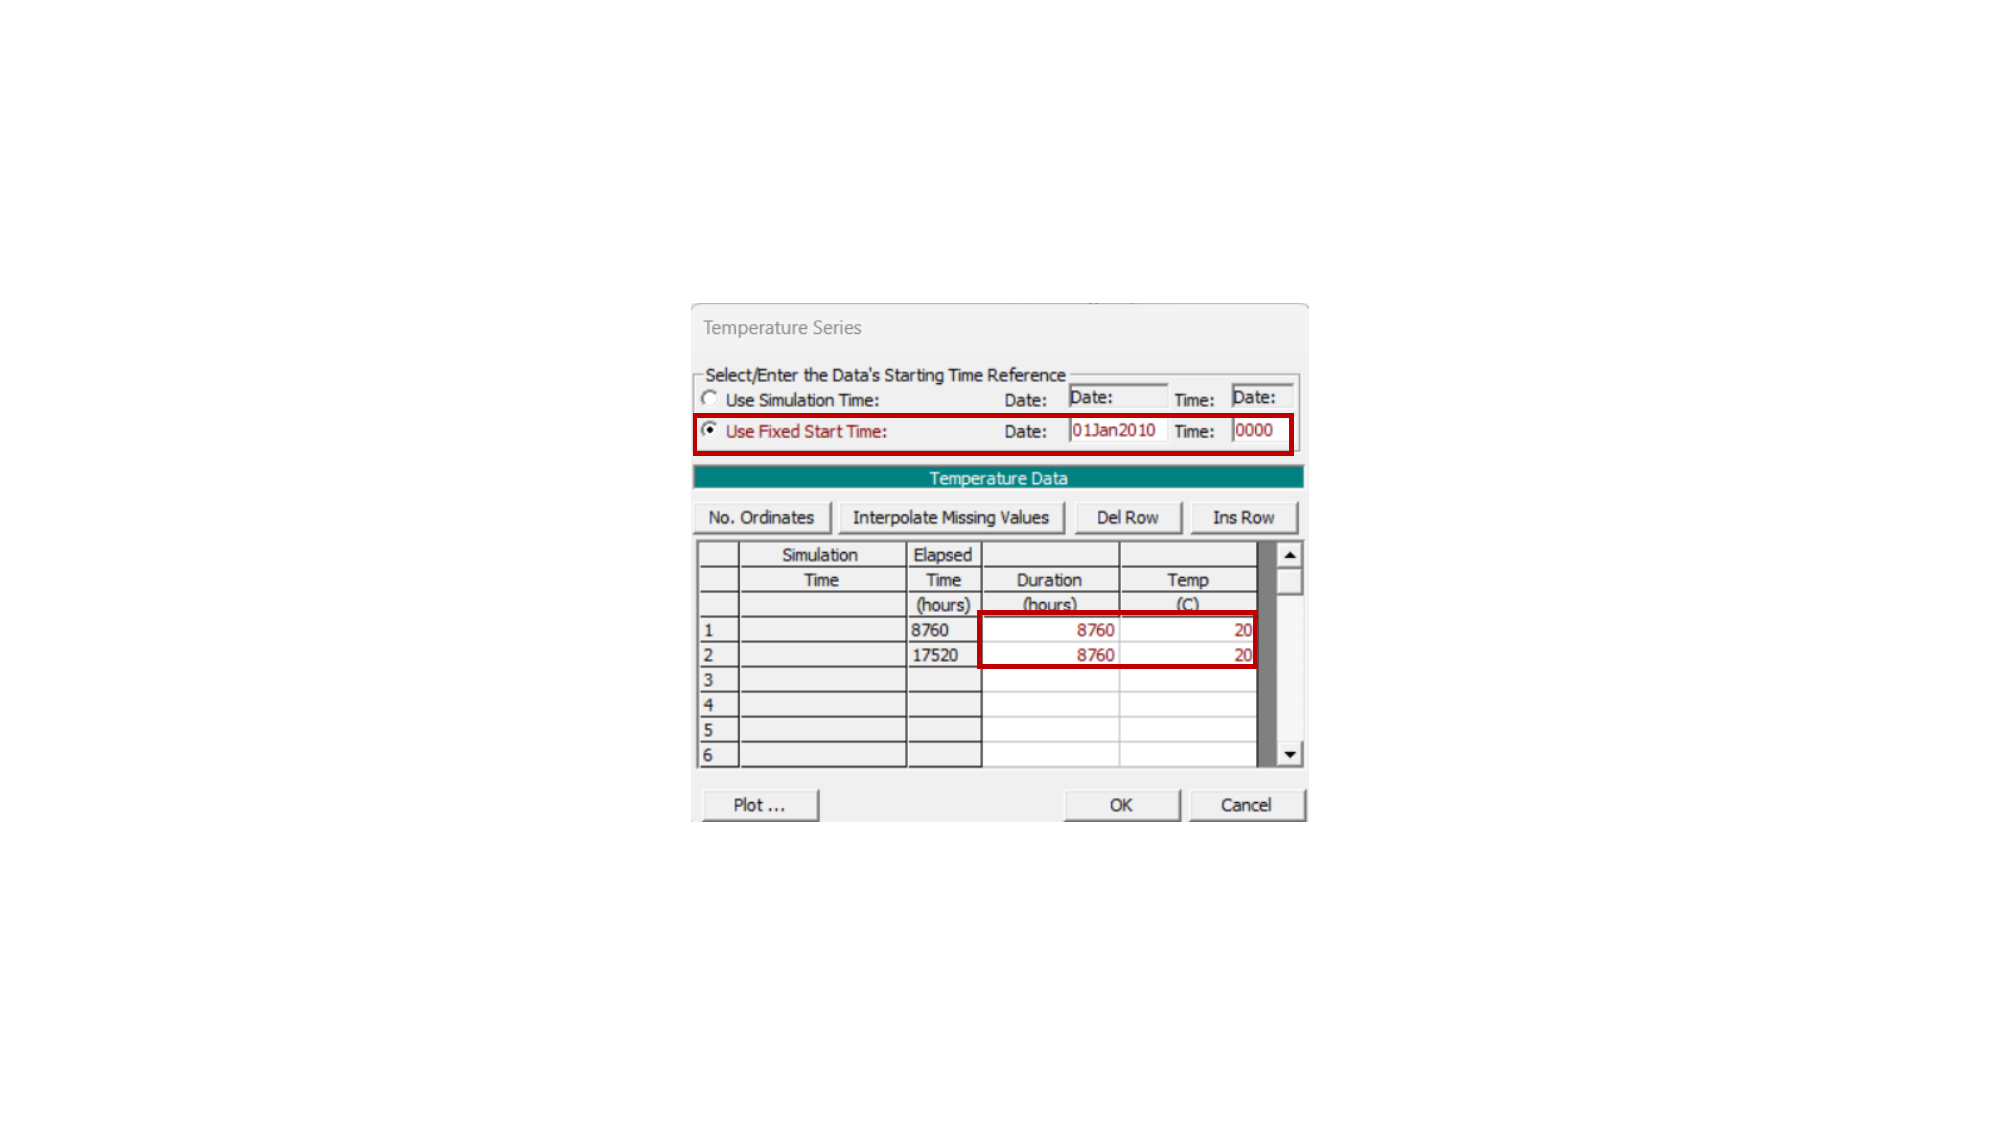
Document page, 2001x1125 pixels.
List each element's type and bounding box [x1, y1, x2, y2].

text_box [691, 303, 1309, 822]
